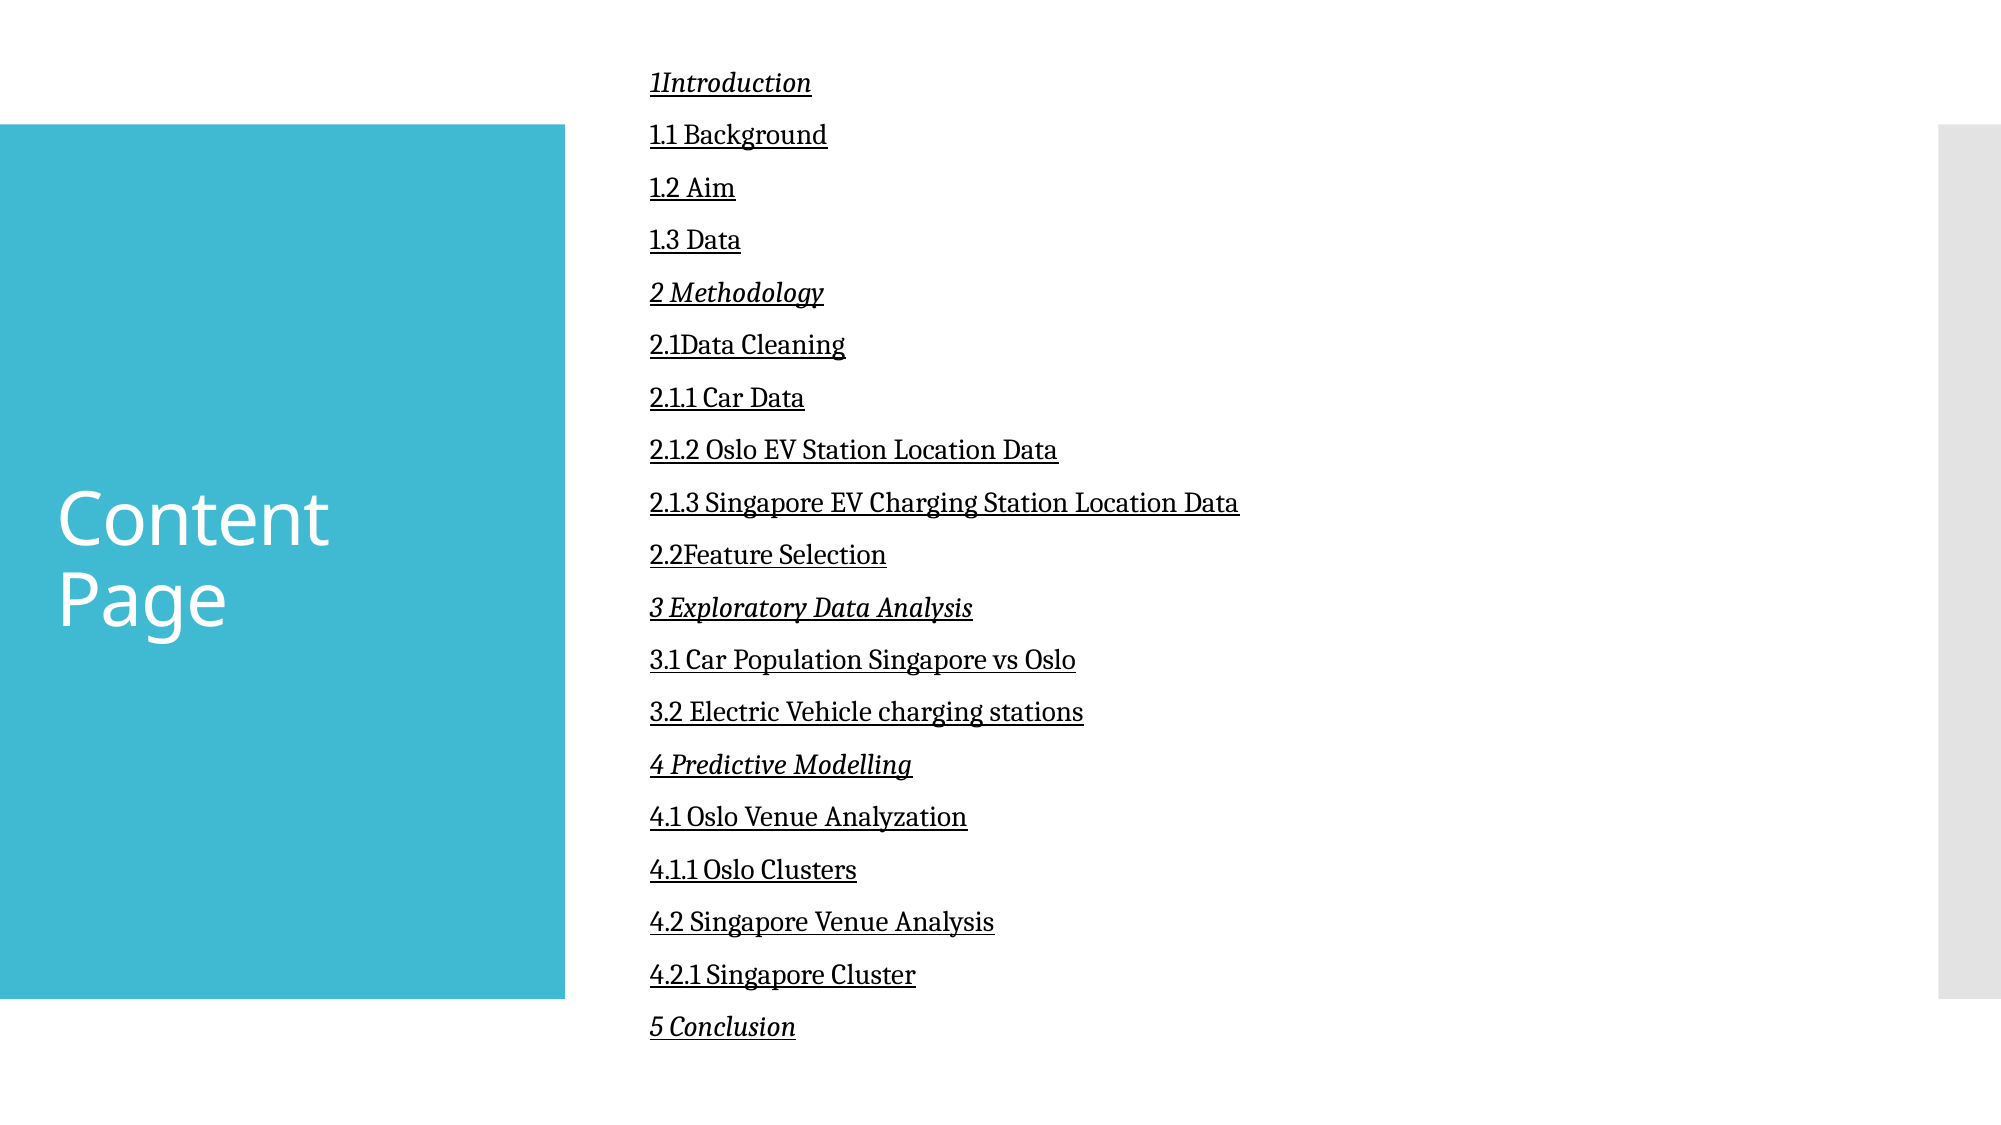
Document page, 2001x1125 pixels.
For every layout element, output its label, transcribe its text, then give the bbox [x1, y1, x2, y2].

list 1 Introduction 1.1 Background 1.2 Aim 1.3 Data 2 Methodology 2.1 Data Cleaning 2.1.1 Car Data 2.1.2 Oslo EV Station Location Data 2.1.3 Singapore EV Charging Station Location Data 2.2 Feature Selection 3 Exploratory Data Analysis 3.1 Car Population Singapore vs Oslo 3.2 Electric Vehicle charging stations 4 Predictive Modelling 4.1 Oslo Venue Analyzation 4.1.1 Oslo Clusters 4.2 Singapore Venue Analysis 4.2.1 Singapore Cluster 5 Conclusion [634, 38, 1887, 1050]
title Content Page [41, 184, 525, 940]
